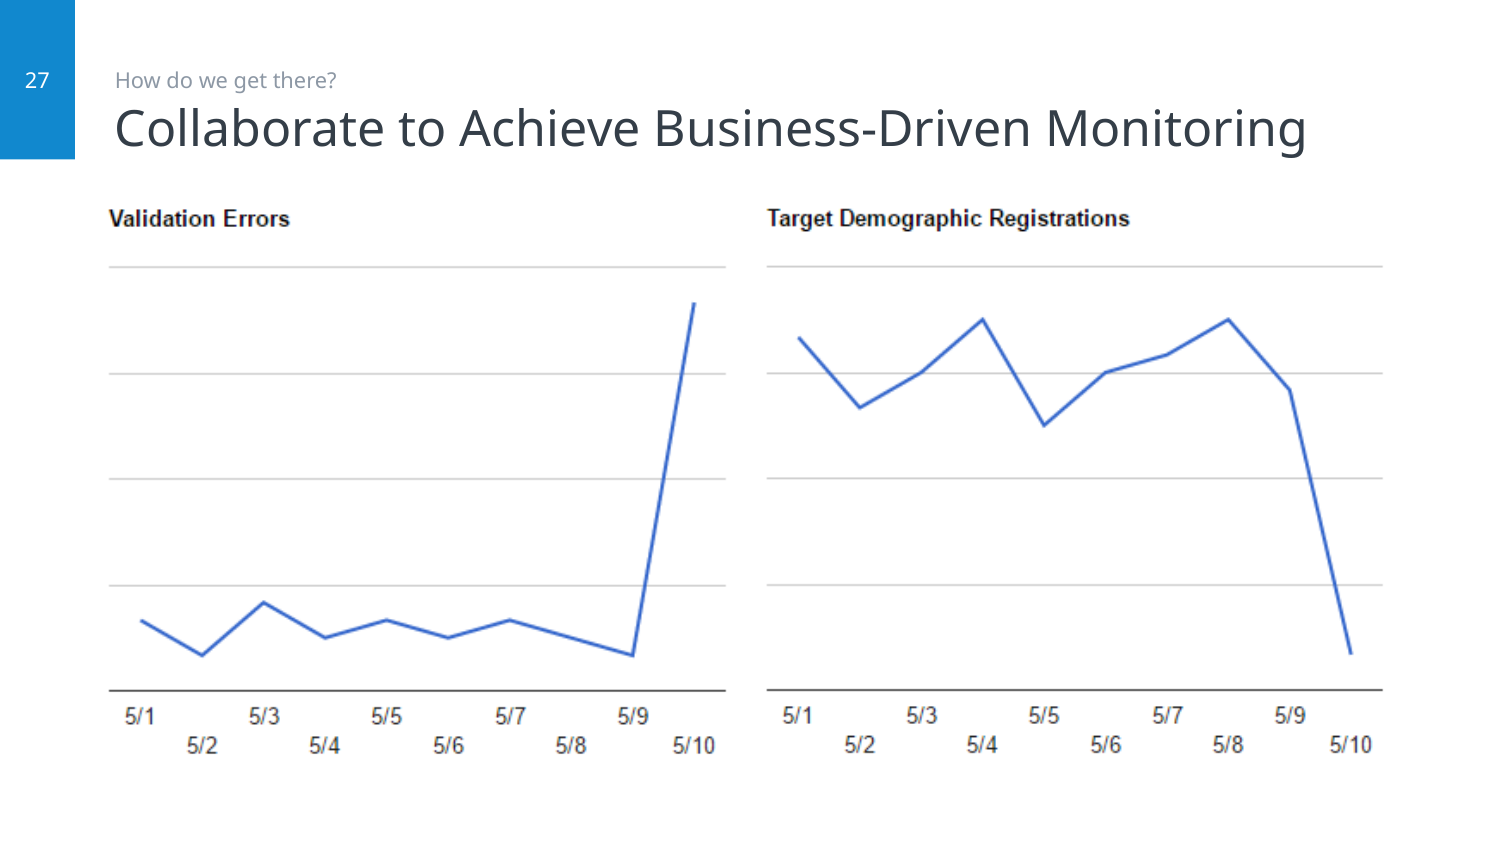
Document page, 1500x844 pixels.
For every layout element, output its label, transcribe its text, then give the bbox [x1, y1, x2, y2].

picture [762, 199, 1391, 768]
list How do we get there? [99, 59, 925, 113]
picture [99, 196, 740, 773]
slide_number 27 [0, 59, 75, 105]
title Collaborate to Achieve Business-Driven Monitoring [99, 56, 1375, 197]
